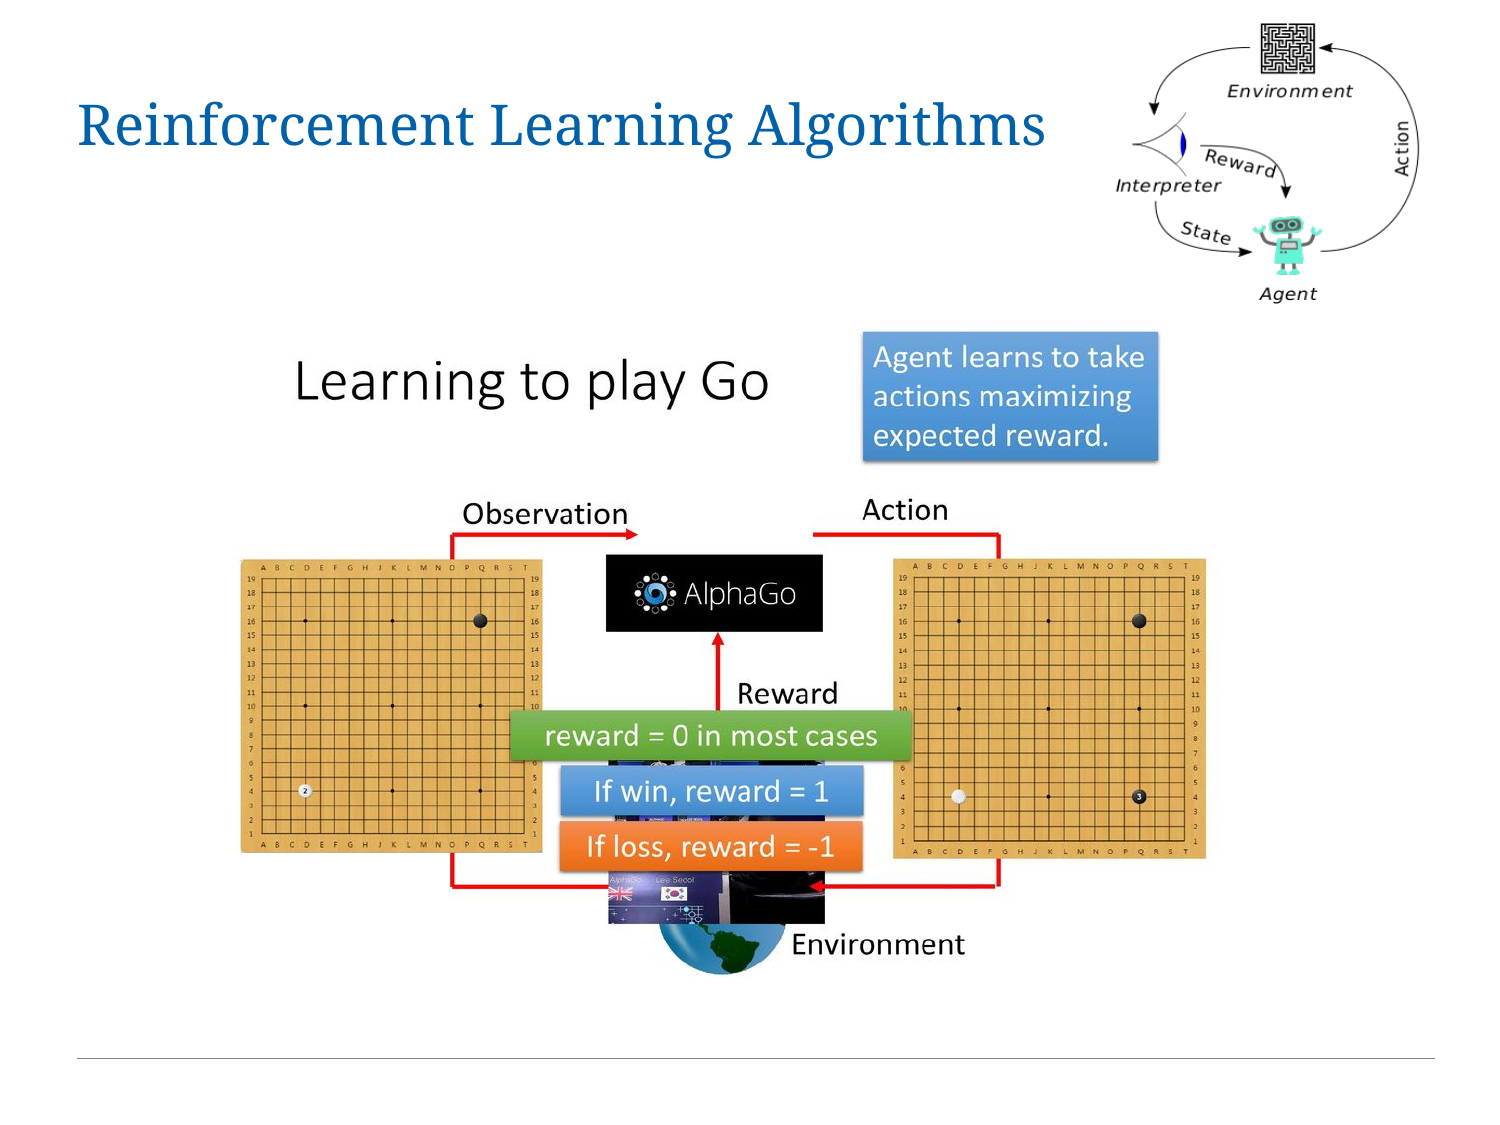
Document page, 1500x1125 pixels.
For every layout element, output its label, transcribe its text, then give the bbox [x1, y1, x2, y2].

picture [212, 17, 1430, 1008]
title Reinforcement Learning Algorithms [62, 76, 1100, 170]
